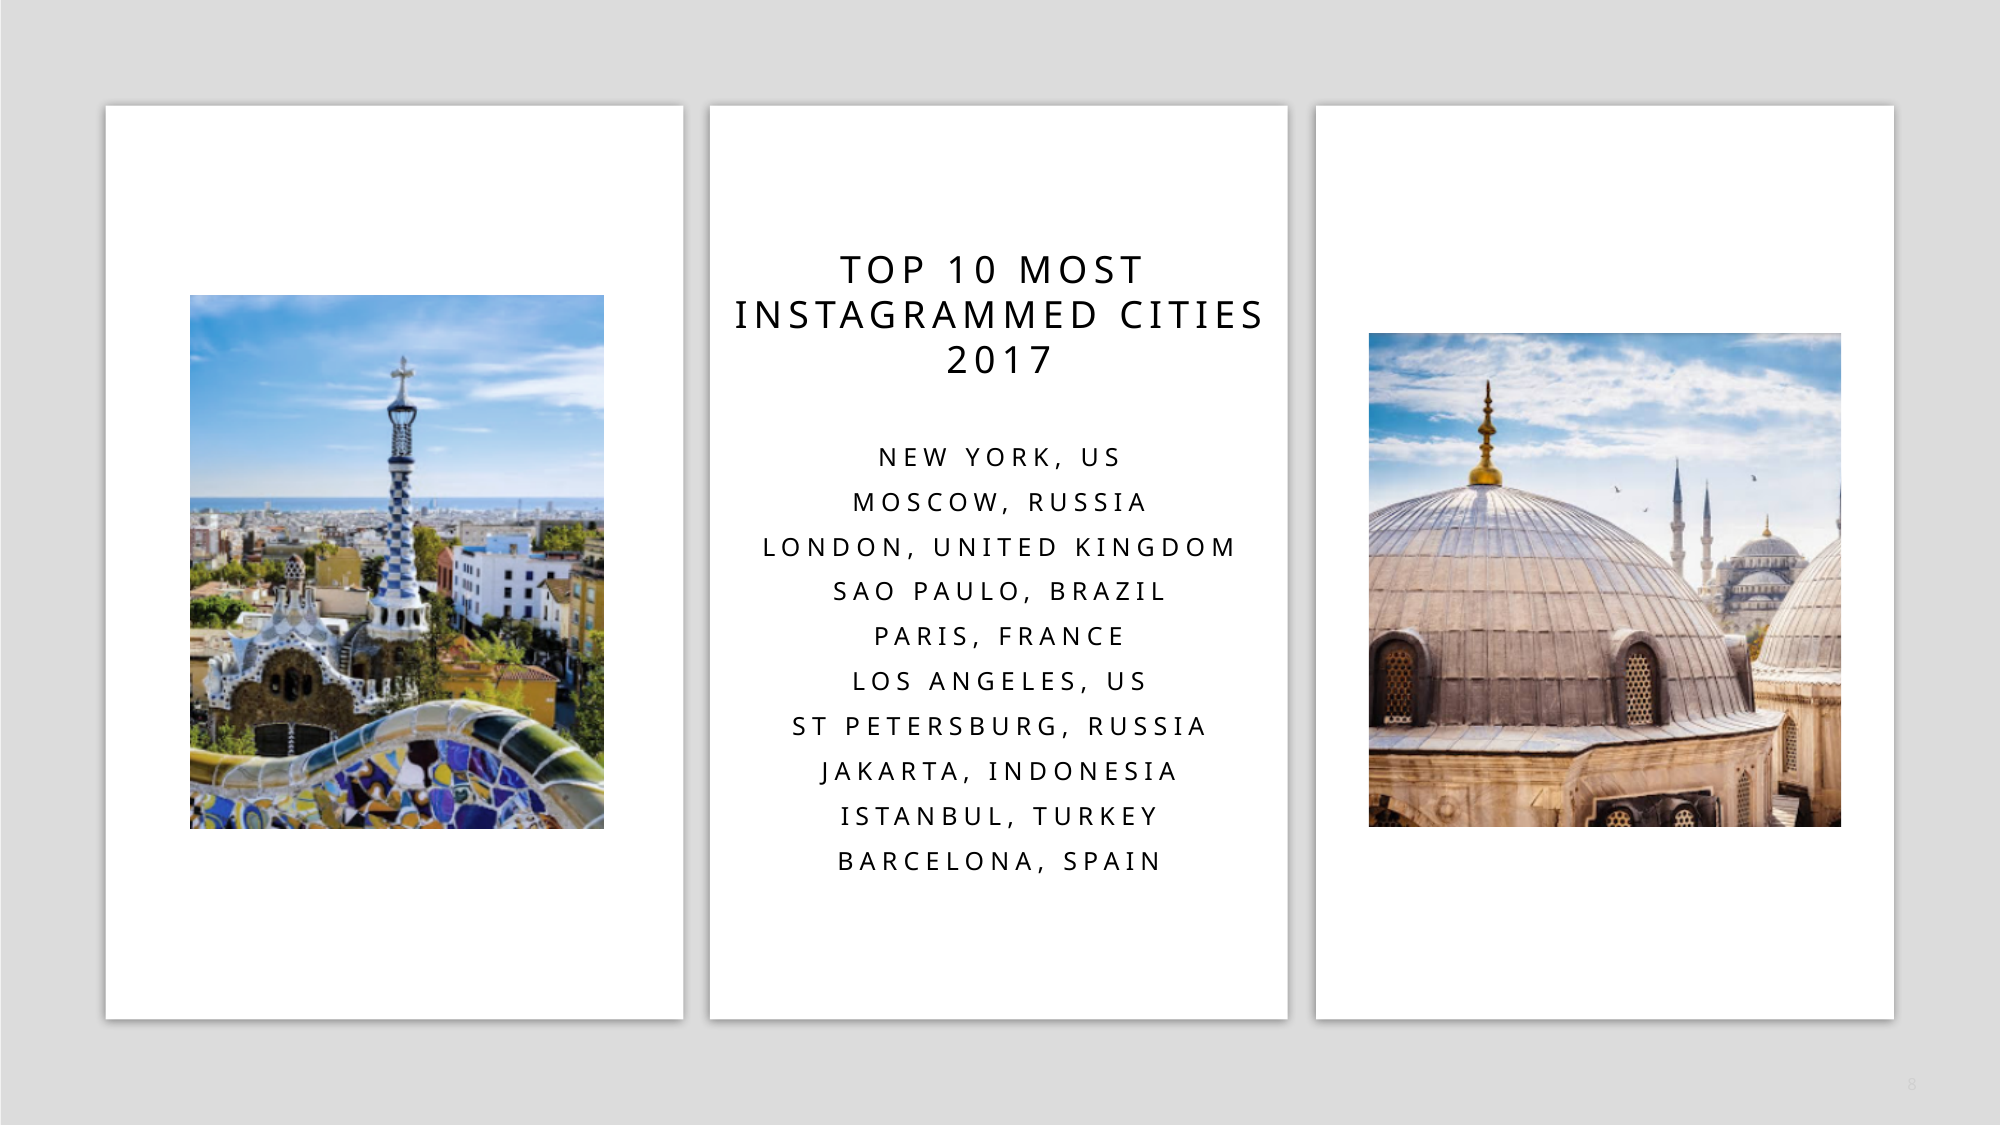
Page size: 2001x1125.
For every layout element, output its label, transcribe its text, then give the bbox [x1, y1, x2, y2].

text_box TOP 10 MOST INSTAGRAMMED CITIES 2017 NEW YORK, US MOSCOW, RUSSIA LONDON, UNITED KINGDOM SAO PAULO, BRAZIL PARIS, FRANCE LOS ANGELES, US ST PETERSBURG, RUSSIA JAKARTA, INDONESIA ISTANBUL, TURKEY BARCELONA, SPAIN [720, 238, 1278, 913]
text_box [0, 0, 2000, 1125]
picture [190, 295, 604, 829]
text_box [1315, 104, 1895, 1020]
picture [1368, 333, 1842, 827]
text_box [104, 104, 684, 1020]
text_box [709, 104, 1289, 1020]
